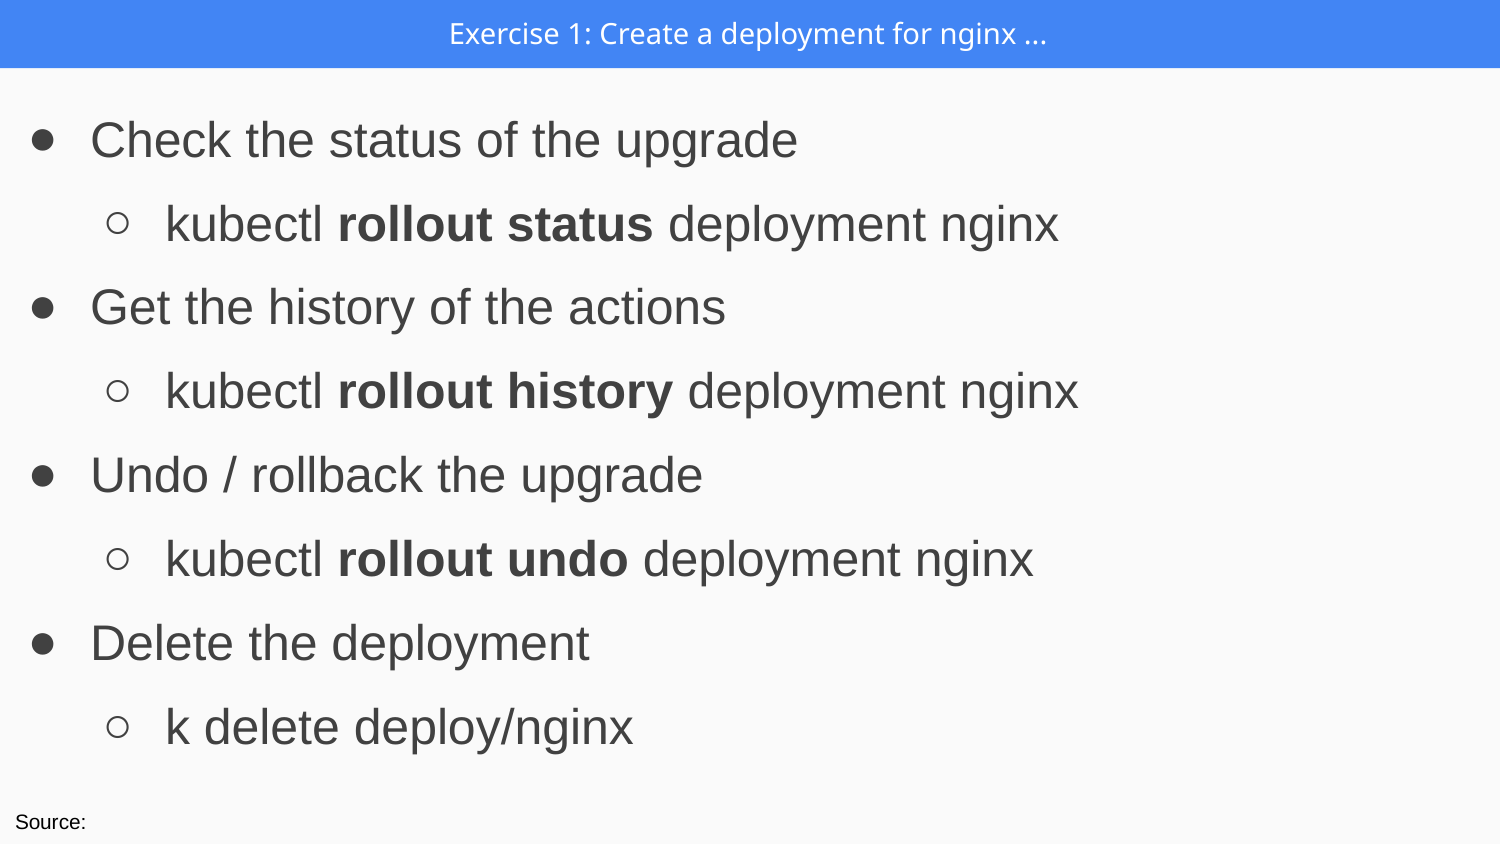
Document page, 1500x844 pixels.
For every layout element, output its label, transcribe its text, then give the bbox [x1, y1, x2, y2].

text_box Check the status of the upgrade kubectl rollout status deployment nginx Get the history of the actions kubectl rollout history deployment nginx Undo / rollback the upgrade kubectl rollout undo deployment nginx Delete the deployment k delete deploy/nginx [0, 68, 1500, 793]
text_box Source: [0, 793, 1500, 844]
title Exercise 1: Create a deployment for nginx ... [0, 0, 1497, 68]
